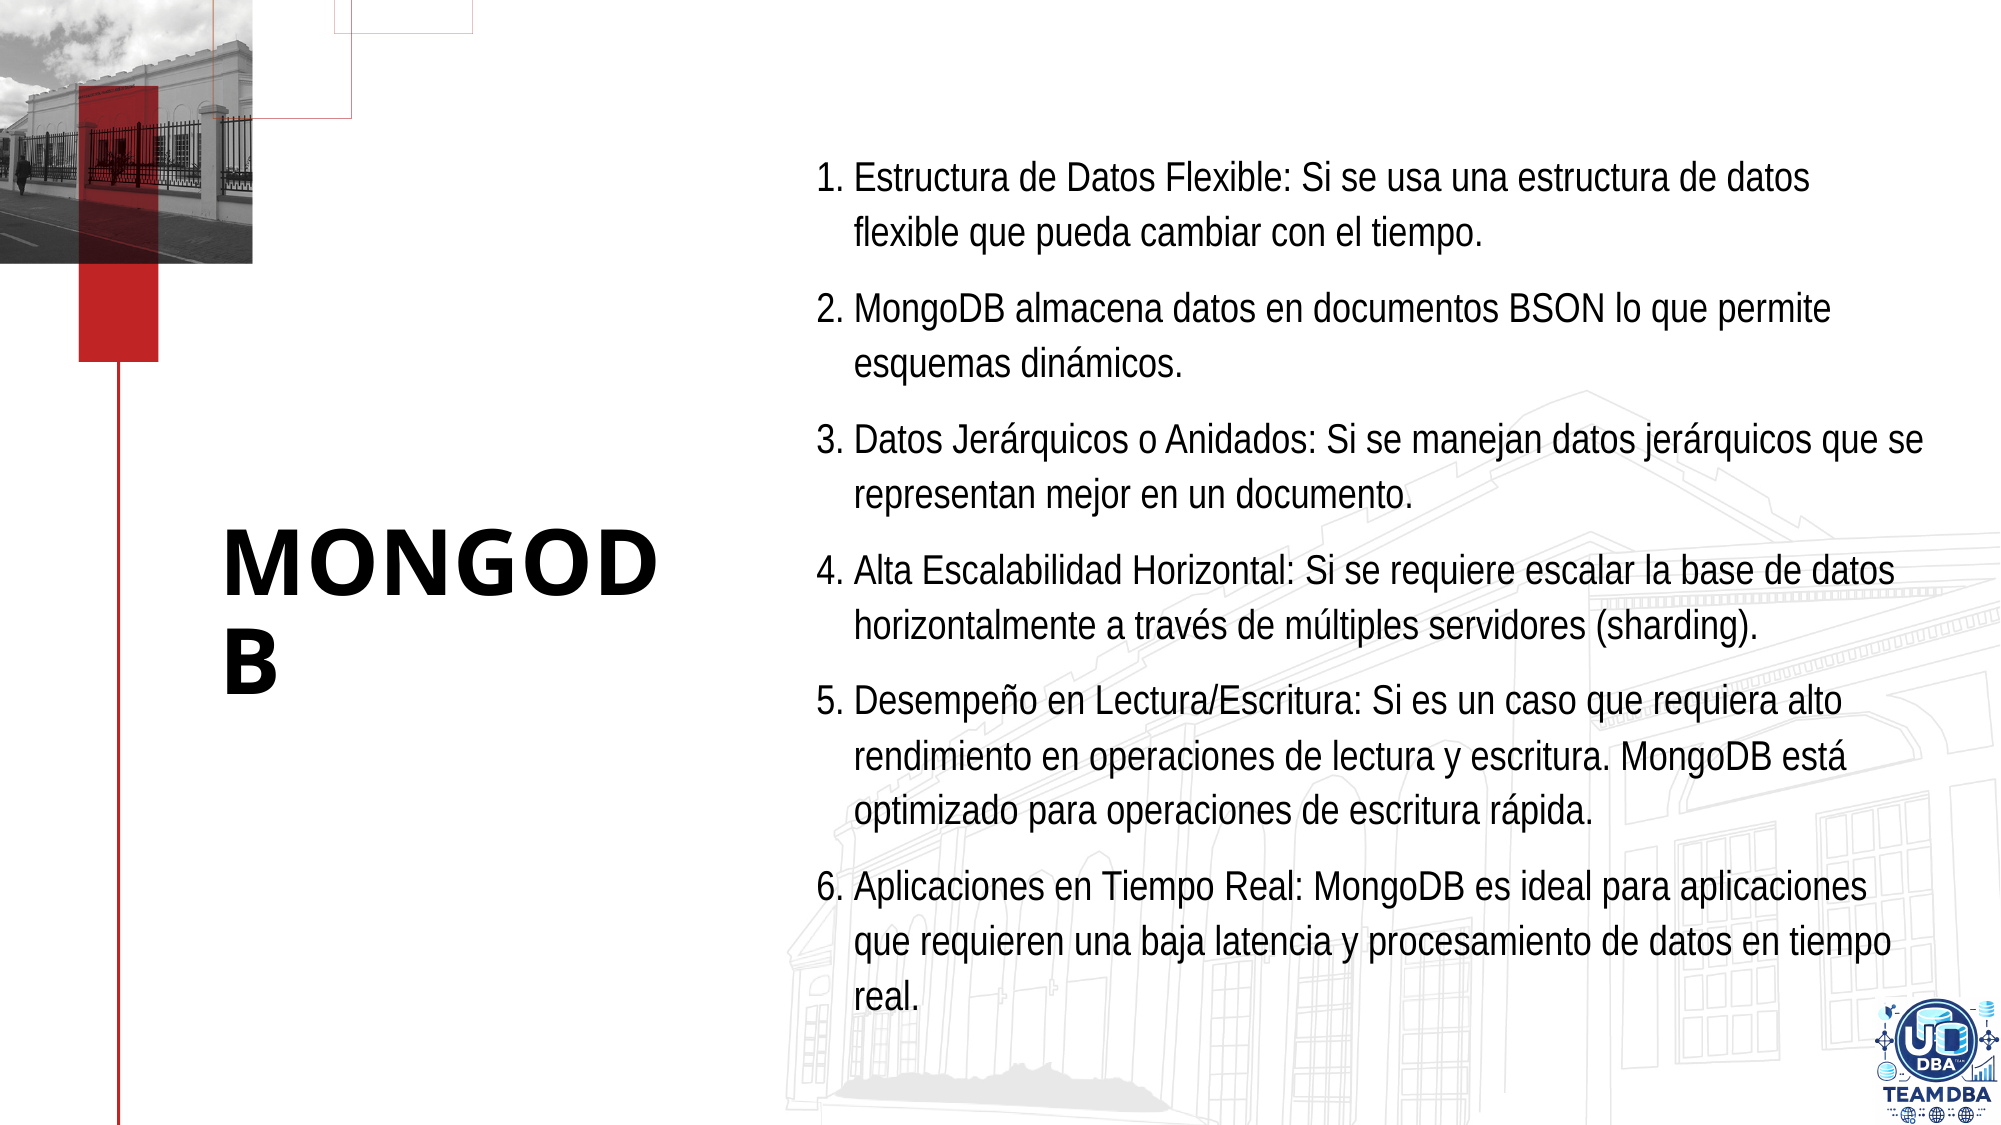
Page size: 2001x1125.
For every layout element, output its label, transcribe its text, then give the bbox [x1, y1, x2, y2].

picture [0, 0, 2001, 1125]
list Estructura de Datos Flexible: Si se usa una estructura de datos flexible que pueda cambiar con el tiempo. MongoDB almacena datos en documentos BSON lo que permite esquemas dinámicos. Datos Jerárquicos o Anidados: Si se manejan datos jerárquicos que se representan mejor en un documento. Alta Escalabilidad Horizontal: Si se requiere escalar la base de datos horizontalmente a través de múltiples servidores (sharding). Desempeño en Lectura/Escritura: Si es un caso que requiera alto rendimiento en operaciones de lectura y escritura. MongoDB está optimizado para operaciones de escritura rápida. Aplicaciones en Tiempo Real: MongoDB es ideal para aplicaciones que requieren una baja latencia y procesamiento de datos en tiempo real. [801, 262, 1942, 968]
title MONGODB [205, 262, 726, 968]
